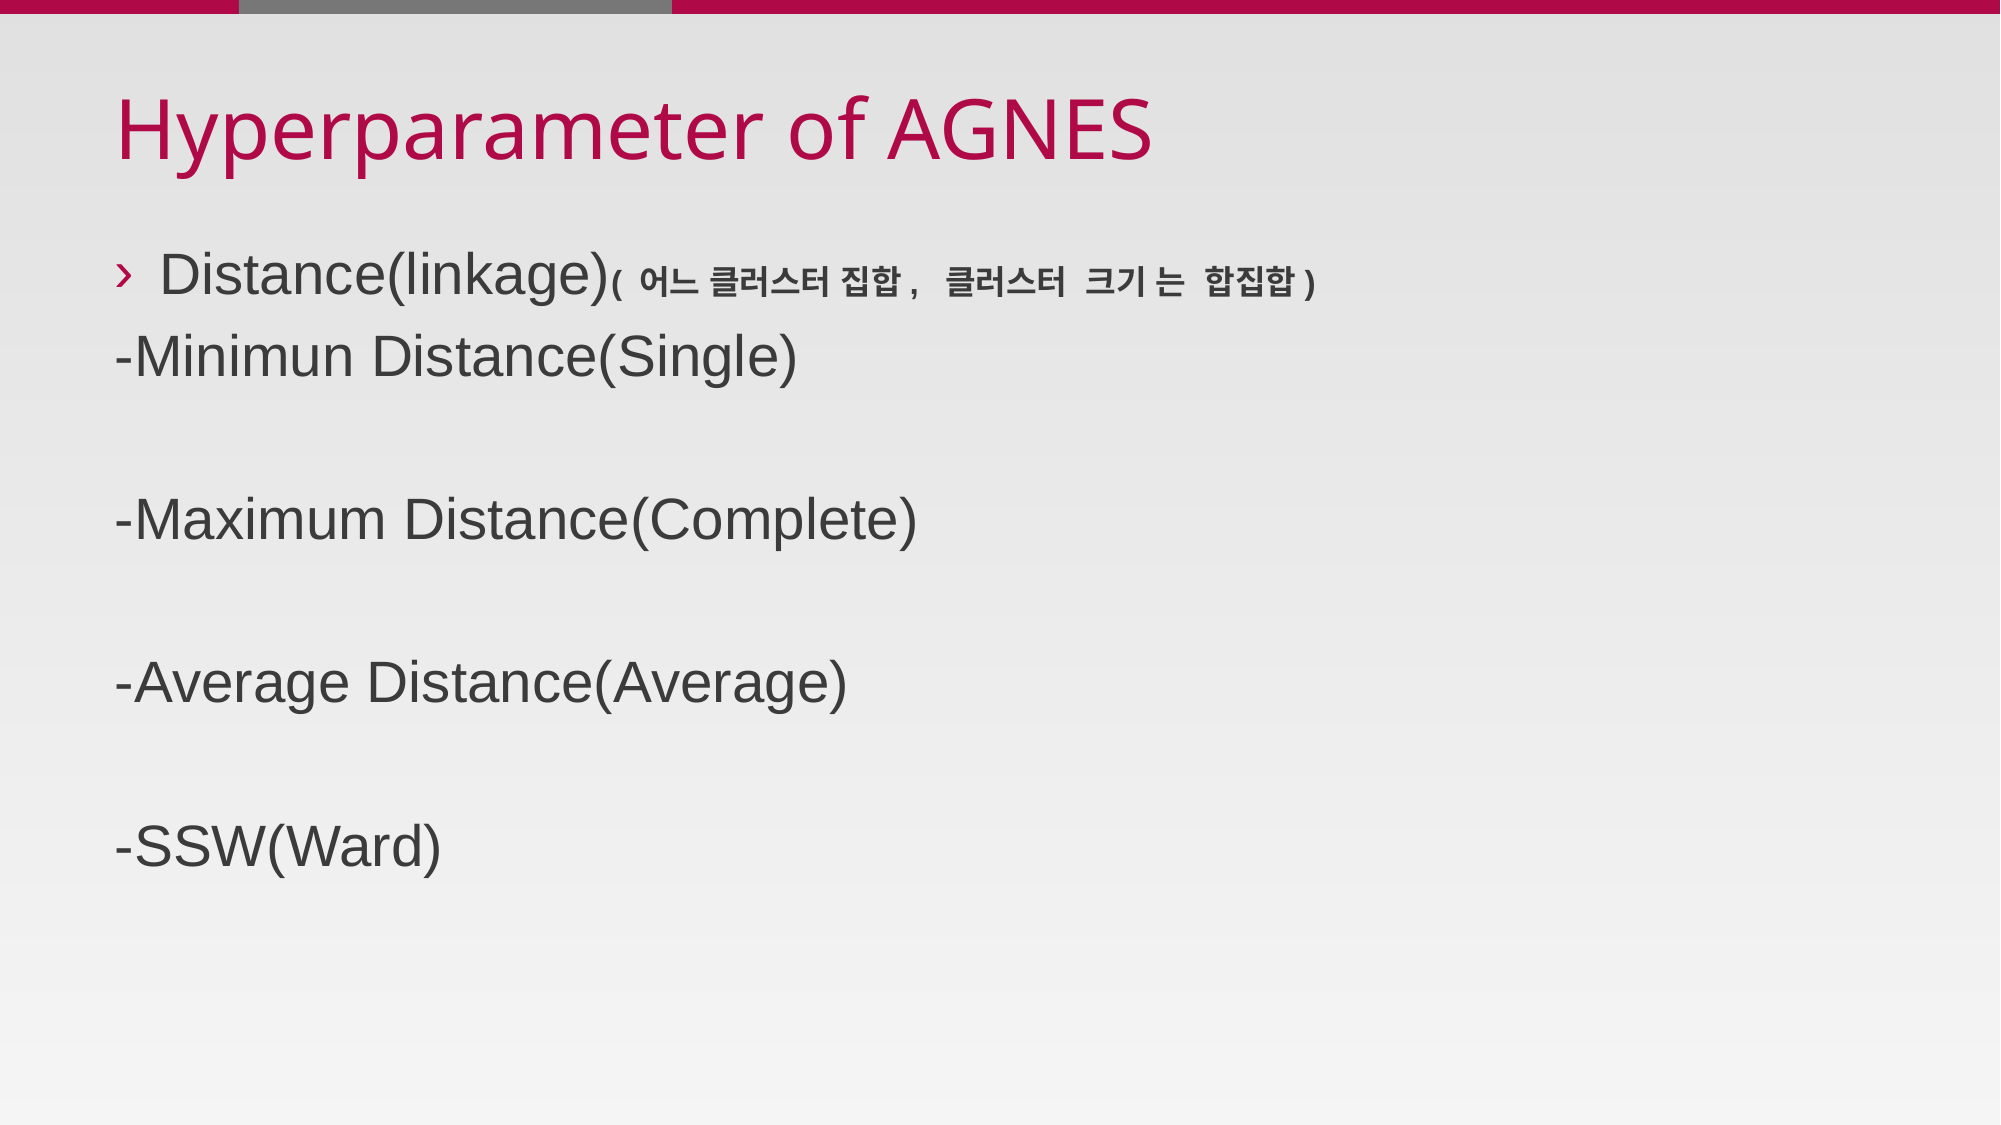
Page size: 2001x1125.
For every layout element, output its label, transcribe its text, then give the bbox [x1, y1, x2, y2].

title Hyperparameter of AGNES [99, 50, 1900, 202]
